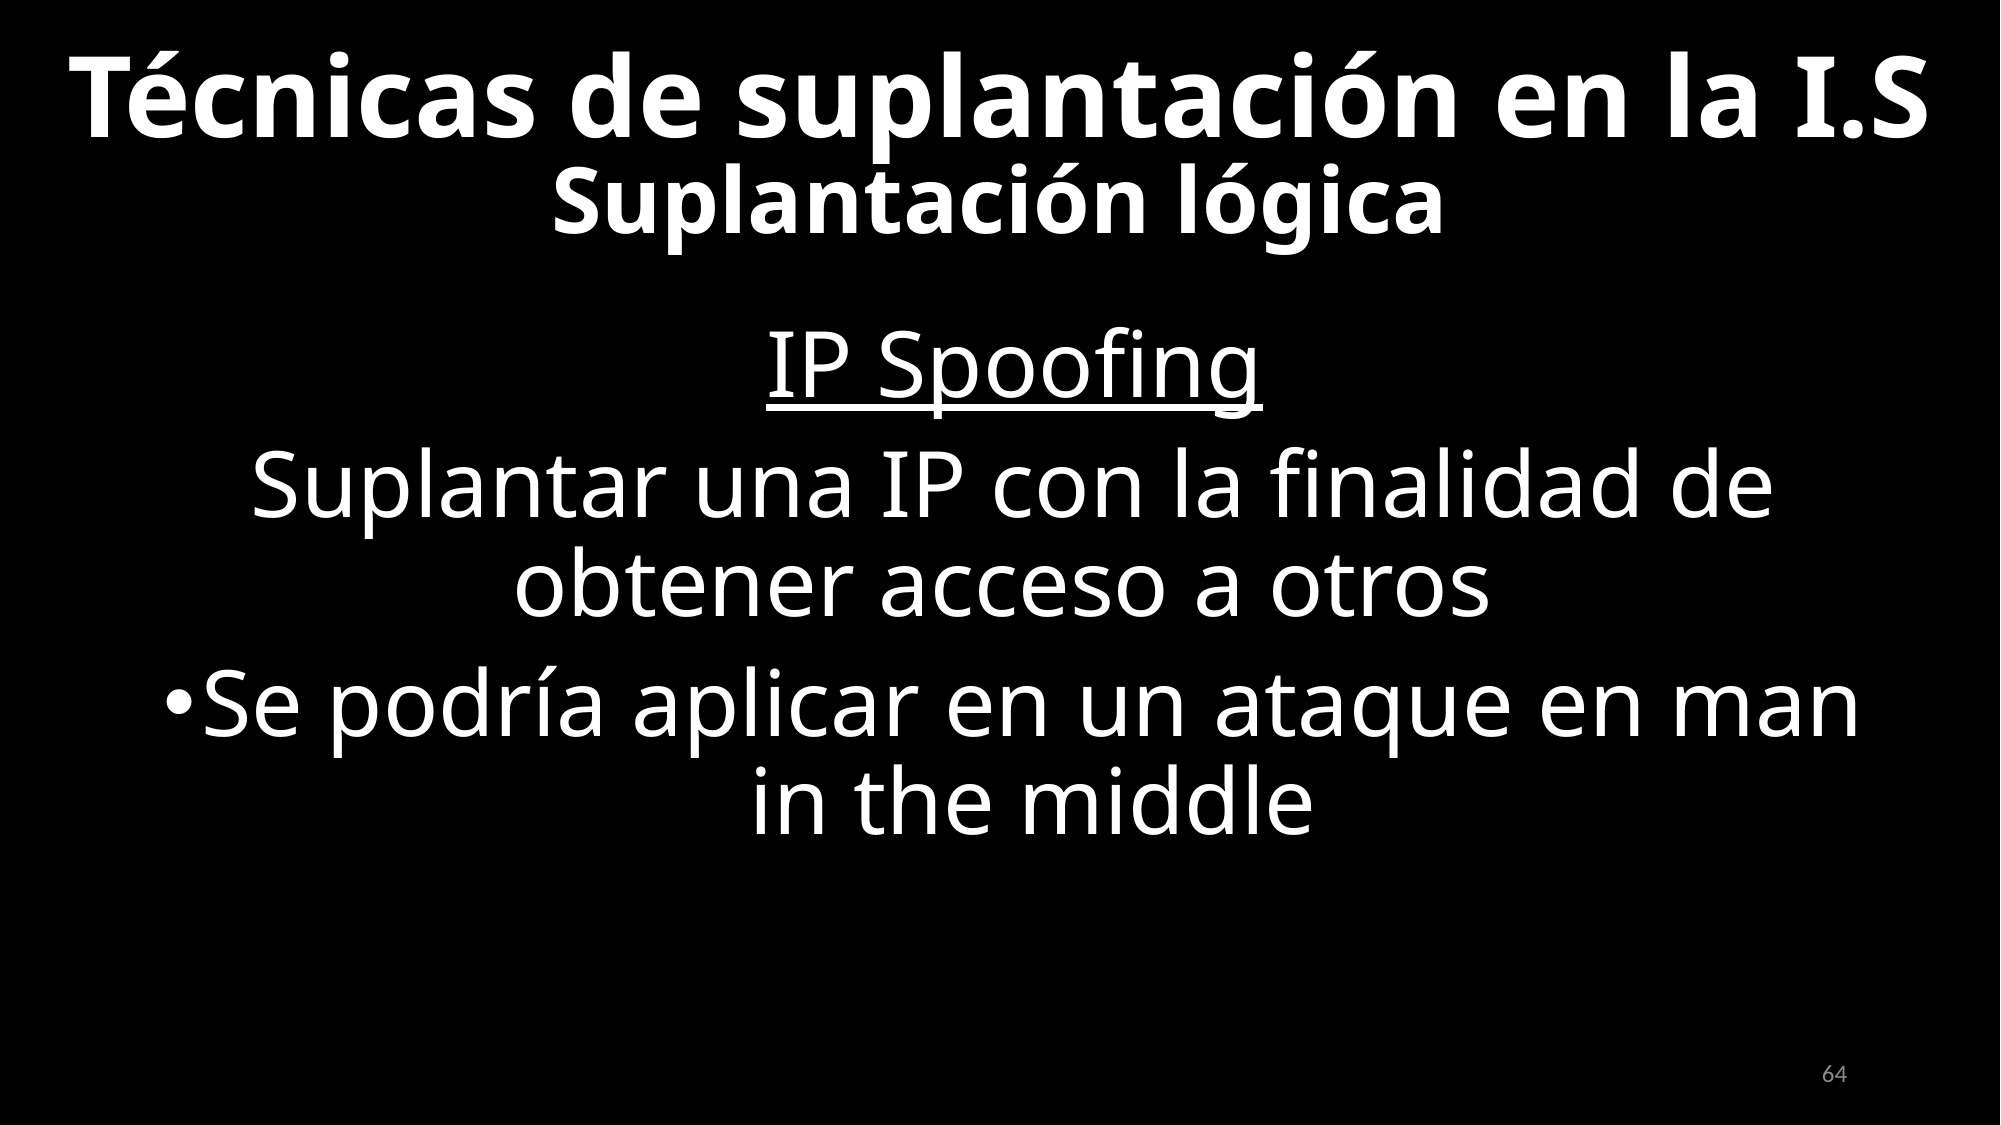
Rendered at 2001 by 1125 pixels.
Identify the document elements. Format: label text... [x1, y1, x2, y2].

text_box Técnicas de suplantación en la I.S [0, 17, 137, 167]
text_box IP Spoofing Suplantar una IP con la finalidad de obtener acceso a otros Se podría aplicar en un ataque en man in the middle [117, 179, 1912, 927]
text_box Suplantación lógica [137, 15, 1863, 179]
text_box Técnicas de suplantación en la I.S [1863, 17, 2000, 167]
slide_number 64 [1412, 1042, 1863, 1103]
